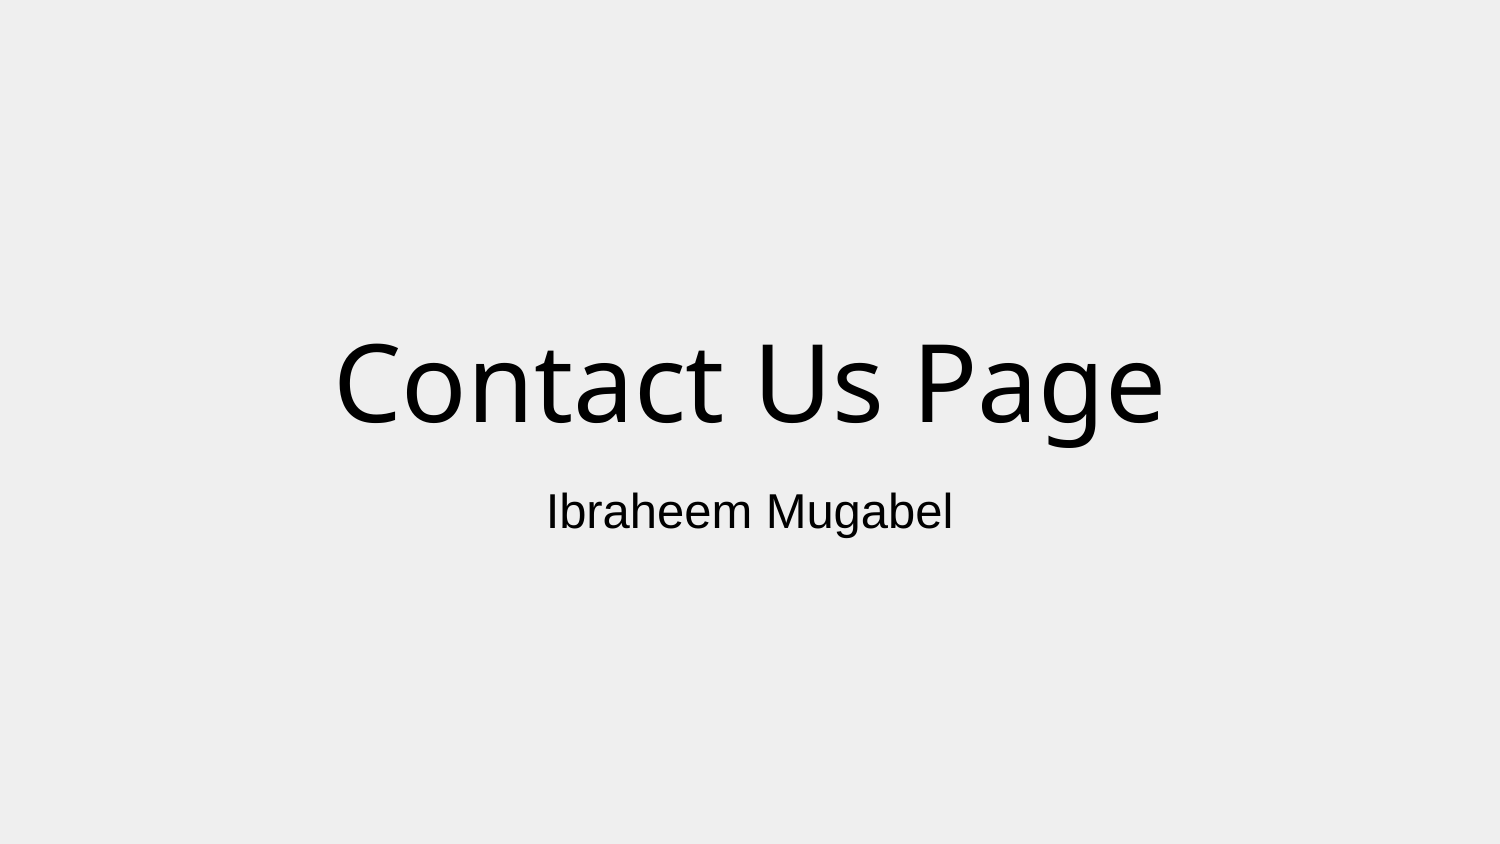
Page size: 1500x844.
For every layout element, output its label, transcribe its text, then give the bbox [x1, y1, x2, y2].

subtitle Ibraheem Mugabel [51, 464, 1449, 595]
title Contact Us Page [51, 122, 1449, 459]
